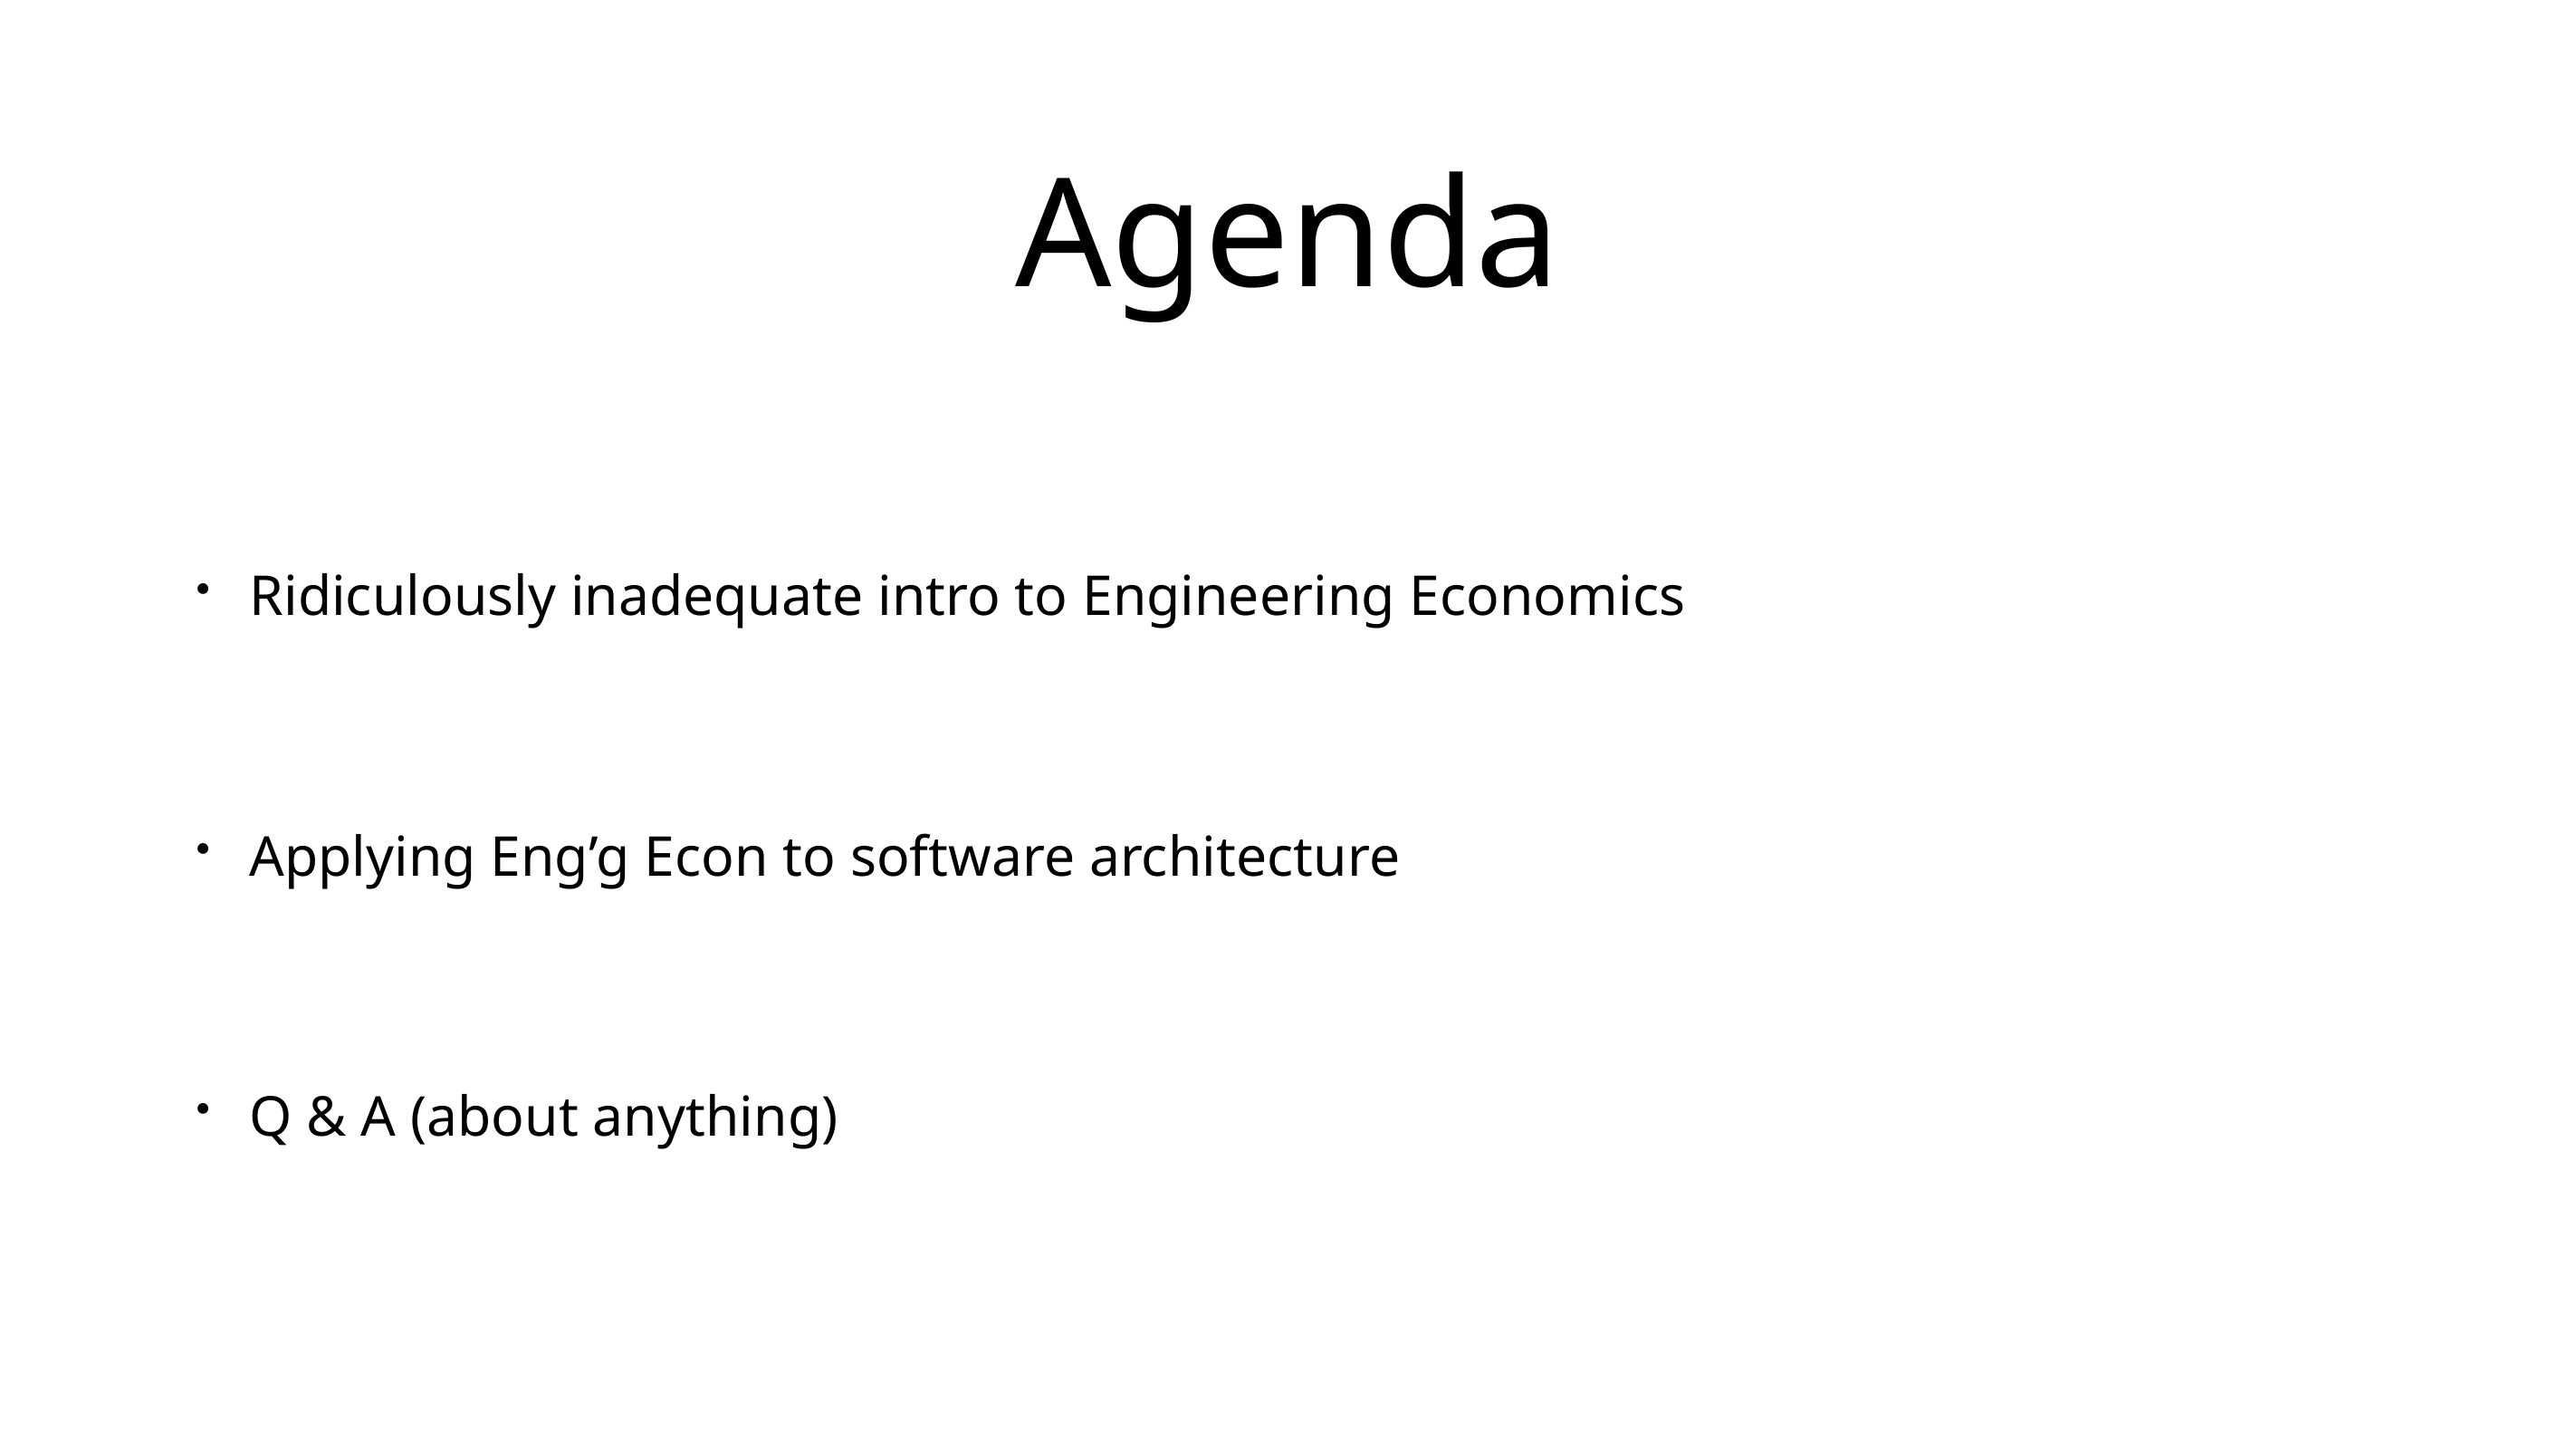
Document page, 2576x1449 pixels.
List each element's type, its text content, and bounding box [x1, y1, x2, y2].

title Agenda [187, 65, 2388, 386]
list Ridiculously inadequate intro to Engineering Economics Applying Eng’g Econ to software architecture Q & A (about anything) [187, 386, 2388, 1321]
